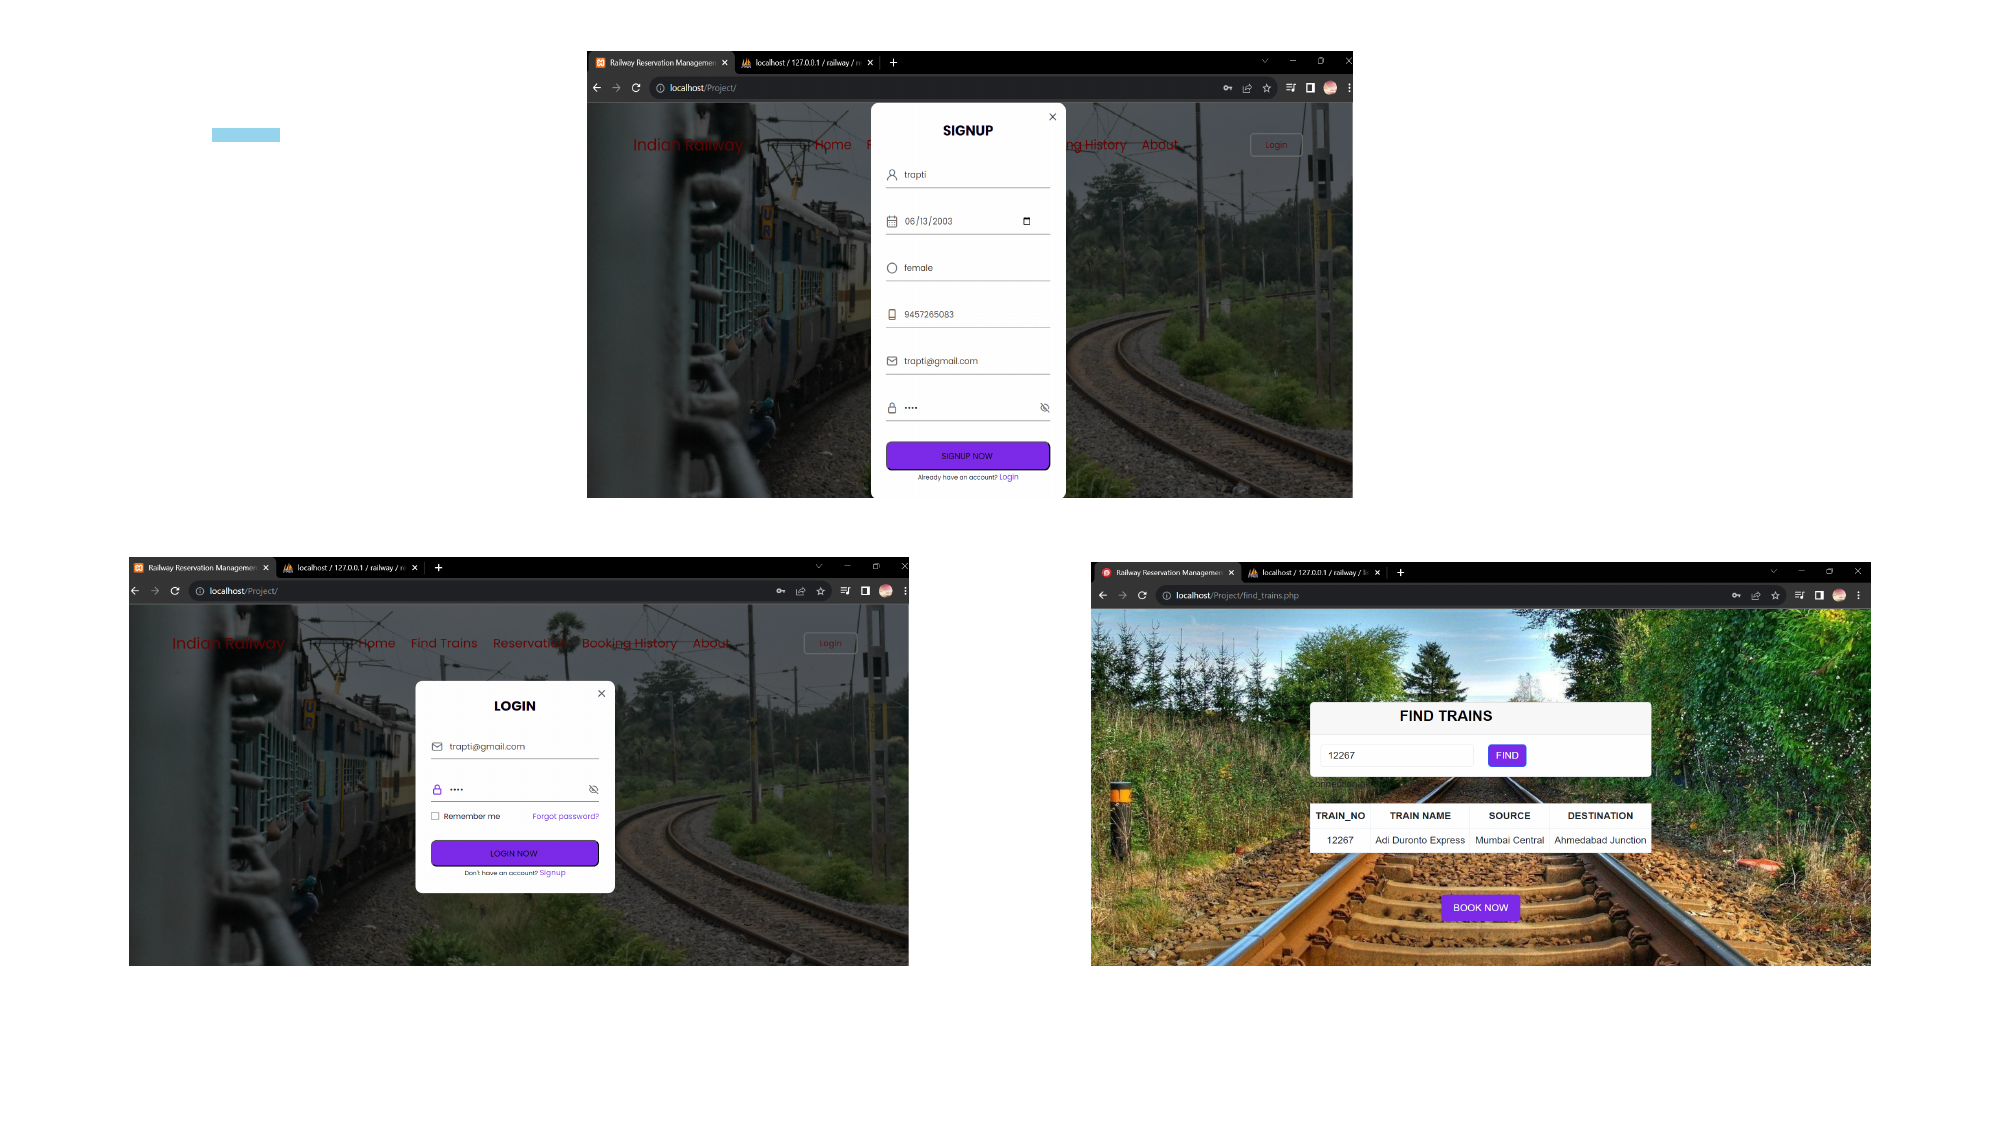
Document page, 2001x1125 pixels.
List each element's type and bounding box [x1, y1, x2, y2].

list [129, 557, 909, 966]
list [587, 51, 1353, 498]
picture [1091, 562, 1871, 966]
